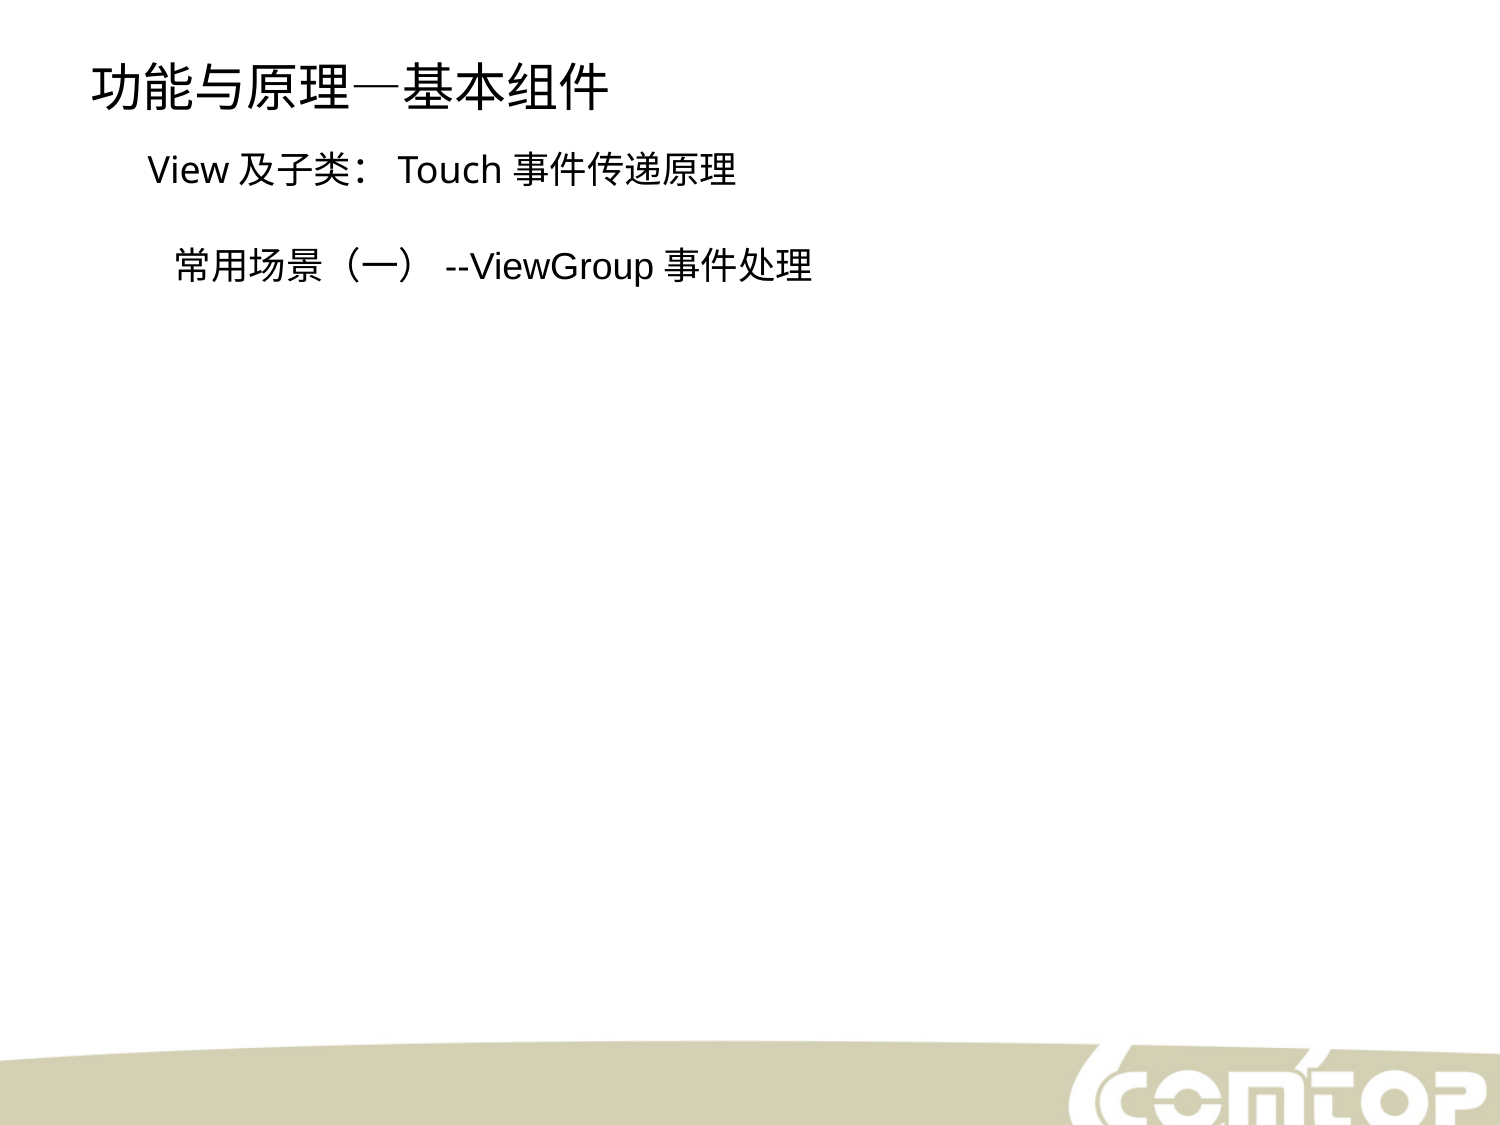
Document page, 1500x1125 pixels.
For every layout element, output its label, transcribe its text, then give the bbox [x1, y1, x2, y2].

text_box 常用场景（一）--ViewGroup事件处理 [158, 234, 828, 295]
text_box 功能与原理—基本组件 [75, 46, 626, 125]
picture [0, 0, 1500, 1125]
text_box View及子类：Touch事件传递原理 [132, 138, 752, 199]
